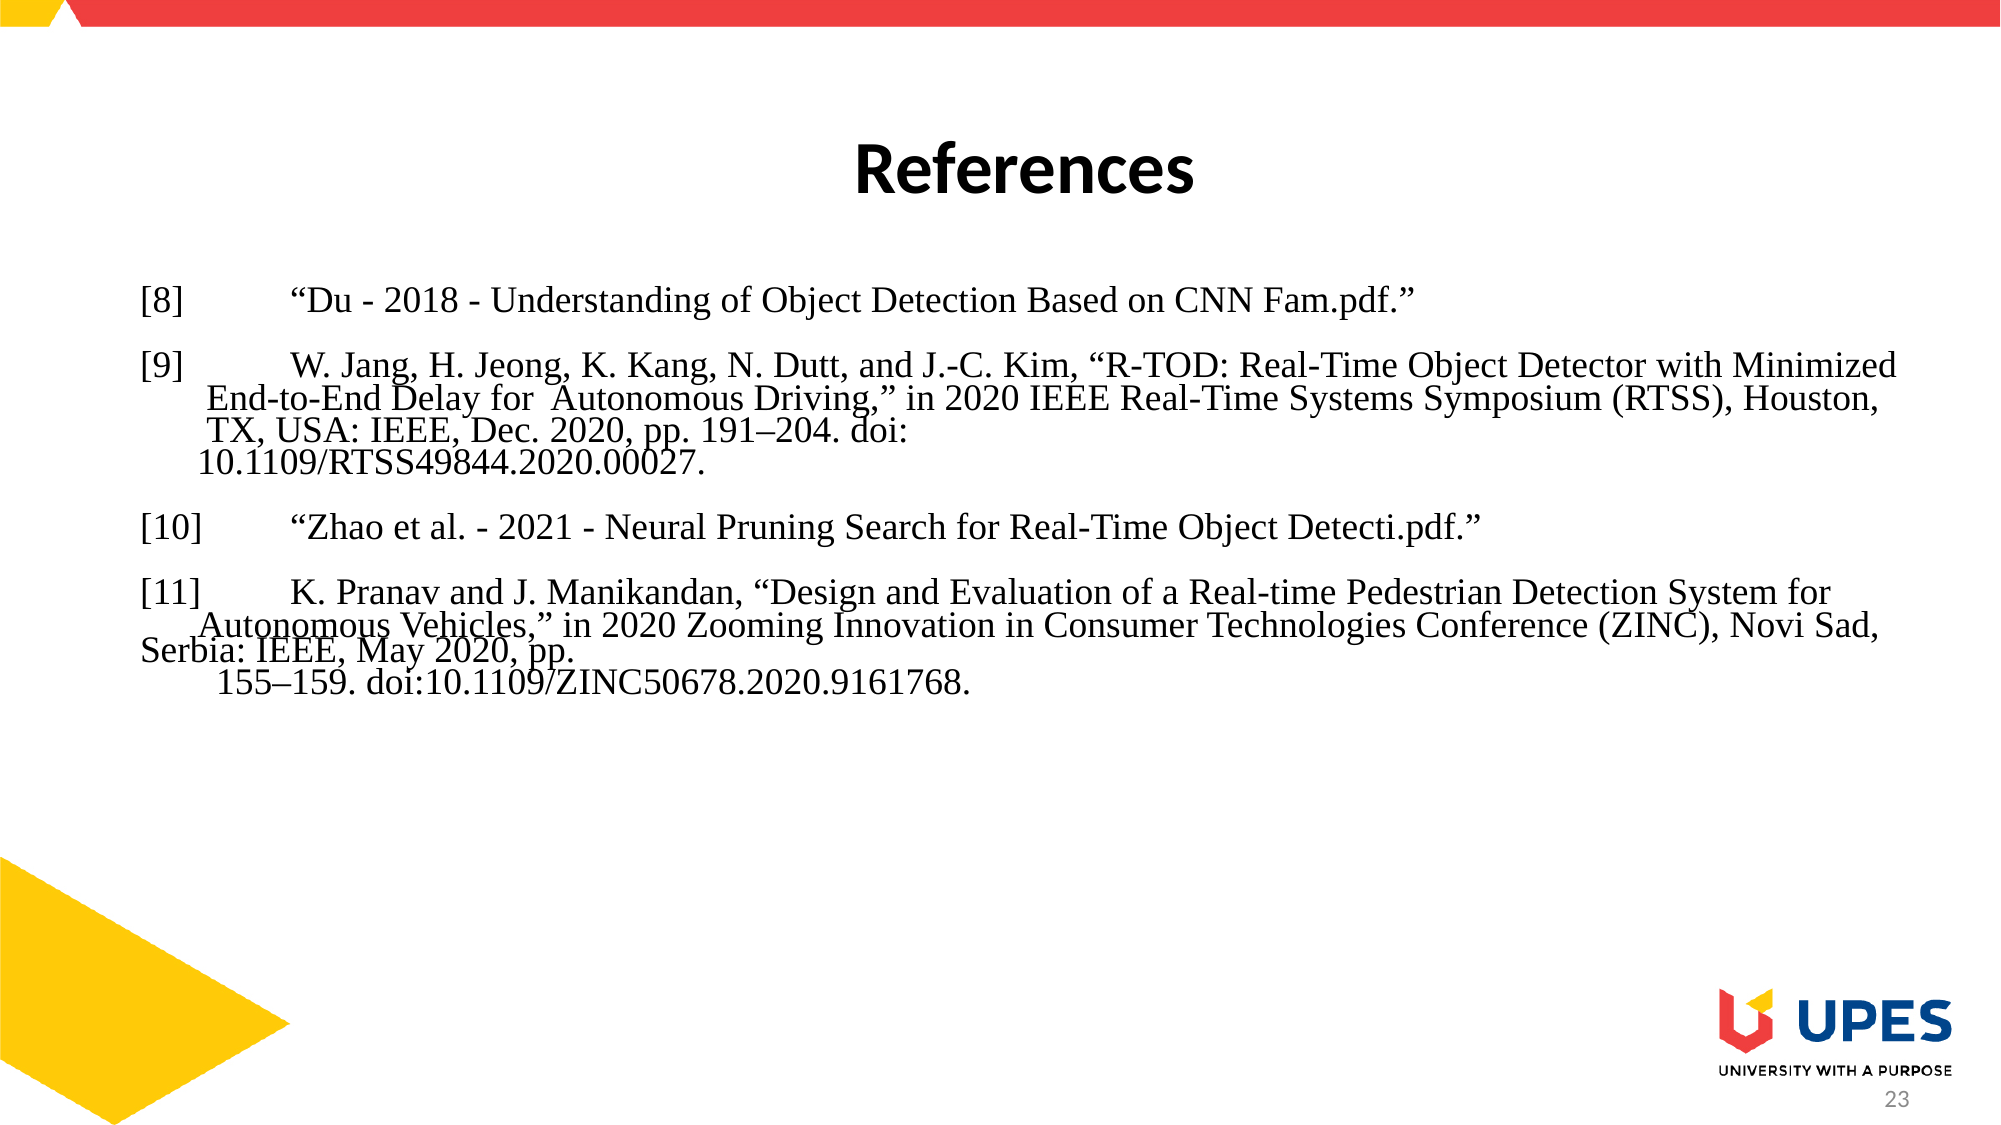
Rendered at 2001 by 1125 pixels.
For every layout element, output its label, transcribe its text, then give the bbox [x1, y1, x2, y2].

title References [125, 70, 1925, 258]
list [8] “Du - 2018 - Understanding of Object Detection Based on CNN Fam.pdf.” [9] W. Jang, H. Jeong, K. Kang, N. Dutt, and J.-C. Kim, “R-TOD: Real-Time Object Detector with Minimized End-to-End Delay for Autonomous Driving,” in 2020 IEEE Real-Time Systems Symposium (RTSS), Houston, TX, USA: IEEE, Dec. 2020, pp. 191–204. doi: 10.1109/RTSS49844.2020.00027. [10] “Zhao et al. - 2021 - Neural Pruning Search for Real-Time Object Detecti.pdf.” [11] K. Pranav and J. Manikandan, “Design and Evaluation of a Real-time Pedestrian Detection System for Autonomous Vehicles,” in 2020 Zooming Innovation in Consumer Technologies Conference (ZINC), Novi Sad, Serbia: IEEE, May 2020, pp. 155–159. doi:10.1109/ZINC50678.2020.9161768. [125, 287, 1925, 1030]
picture [0, 0, 2001, 1125]
